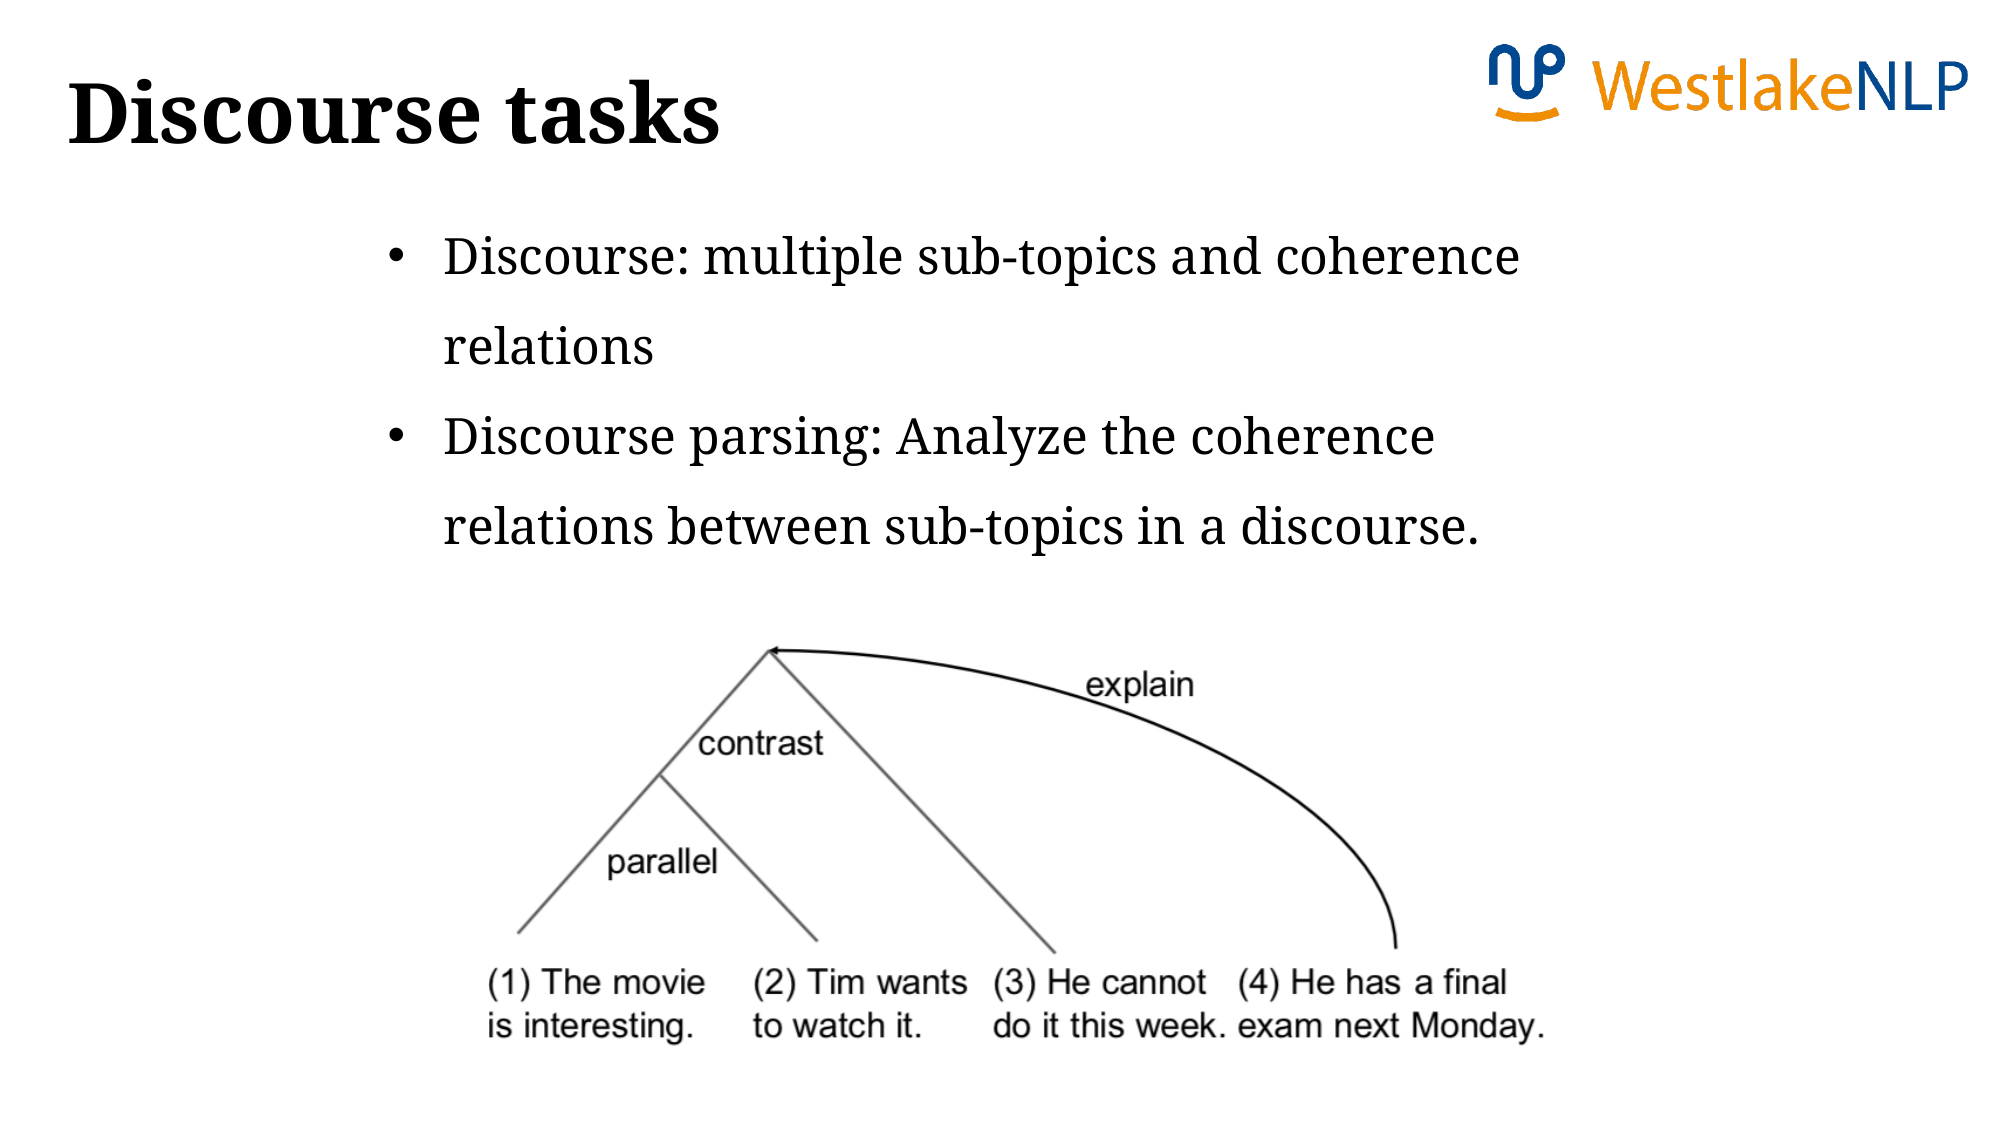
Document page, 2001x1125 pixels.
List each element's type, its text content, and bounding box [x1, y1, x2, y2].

text_box Discourse: multiple sub-topics and coherence relations Discourse parsing: Analyze the coherence relations between sub-topics in a discourse. Rhetoric structure theory [372, 186, 1674, 742]
picture [1459, 0, 2000, 170]
text_box Discourse tasks [52, 53, 738, 168]
picture [433, 627, 1613, 1089]
